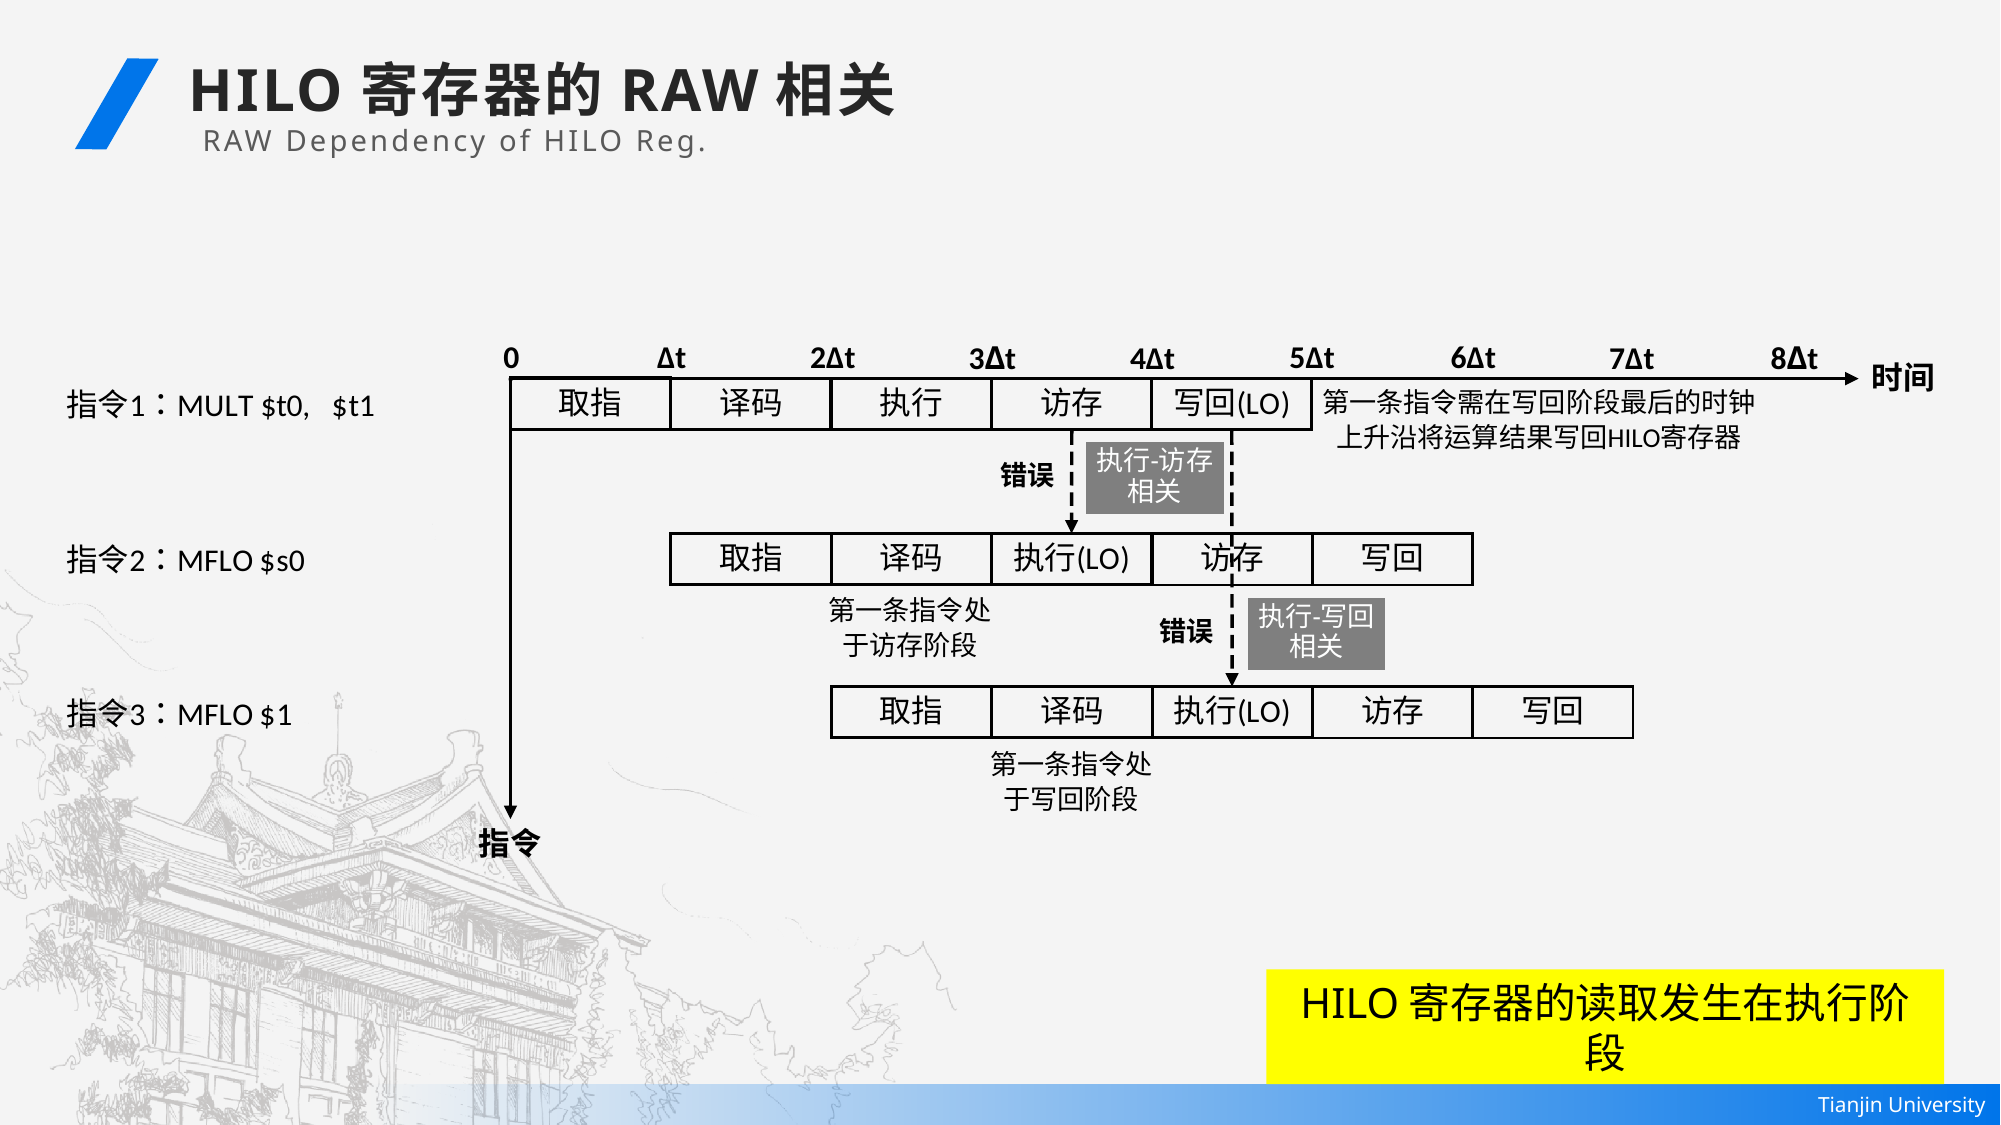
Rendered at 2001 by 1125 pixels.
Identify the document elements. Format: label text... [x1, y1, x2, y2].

picture [47, 327, 1953, 877]
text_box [98, 45, 888, 168]
text_box HILO寄存器的读取发生在执行阶段 [1266, 969, 1945, 1085]
text_box [74, 109, 98, 150]
